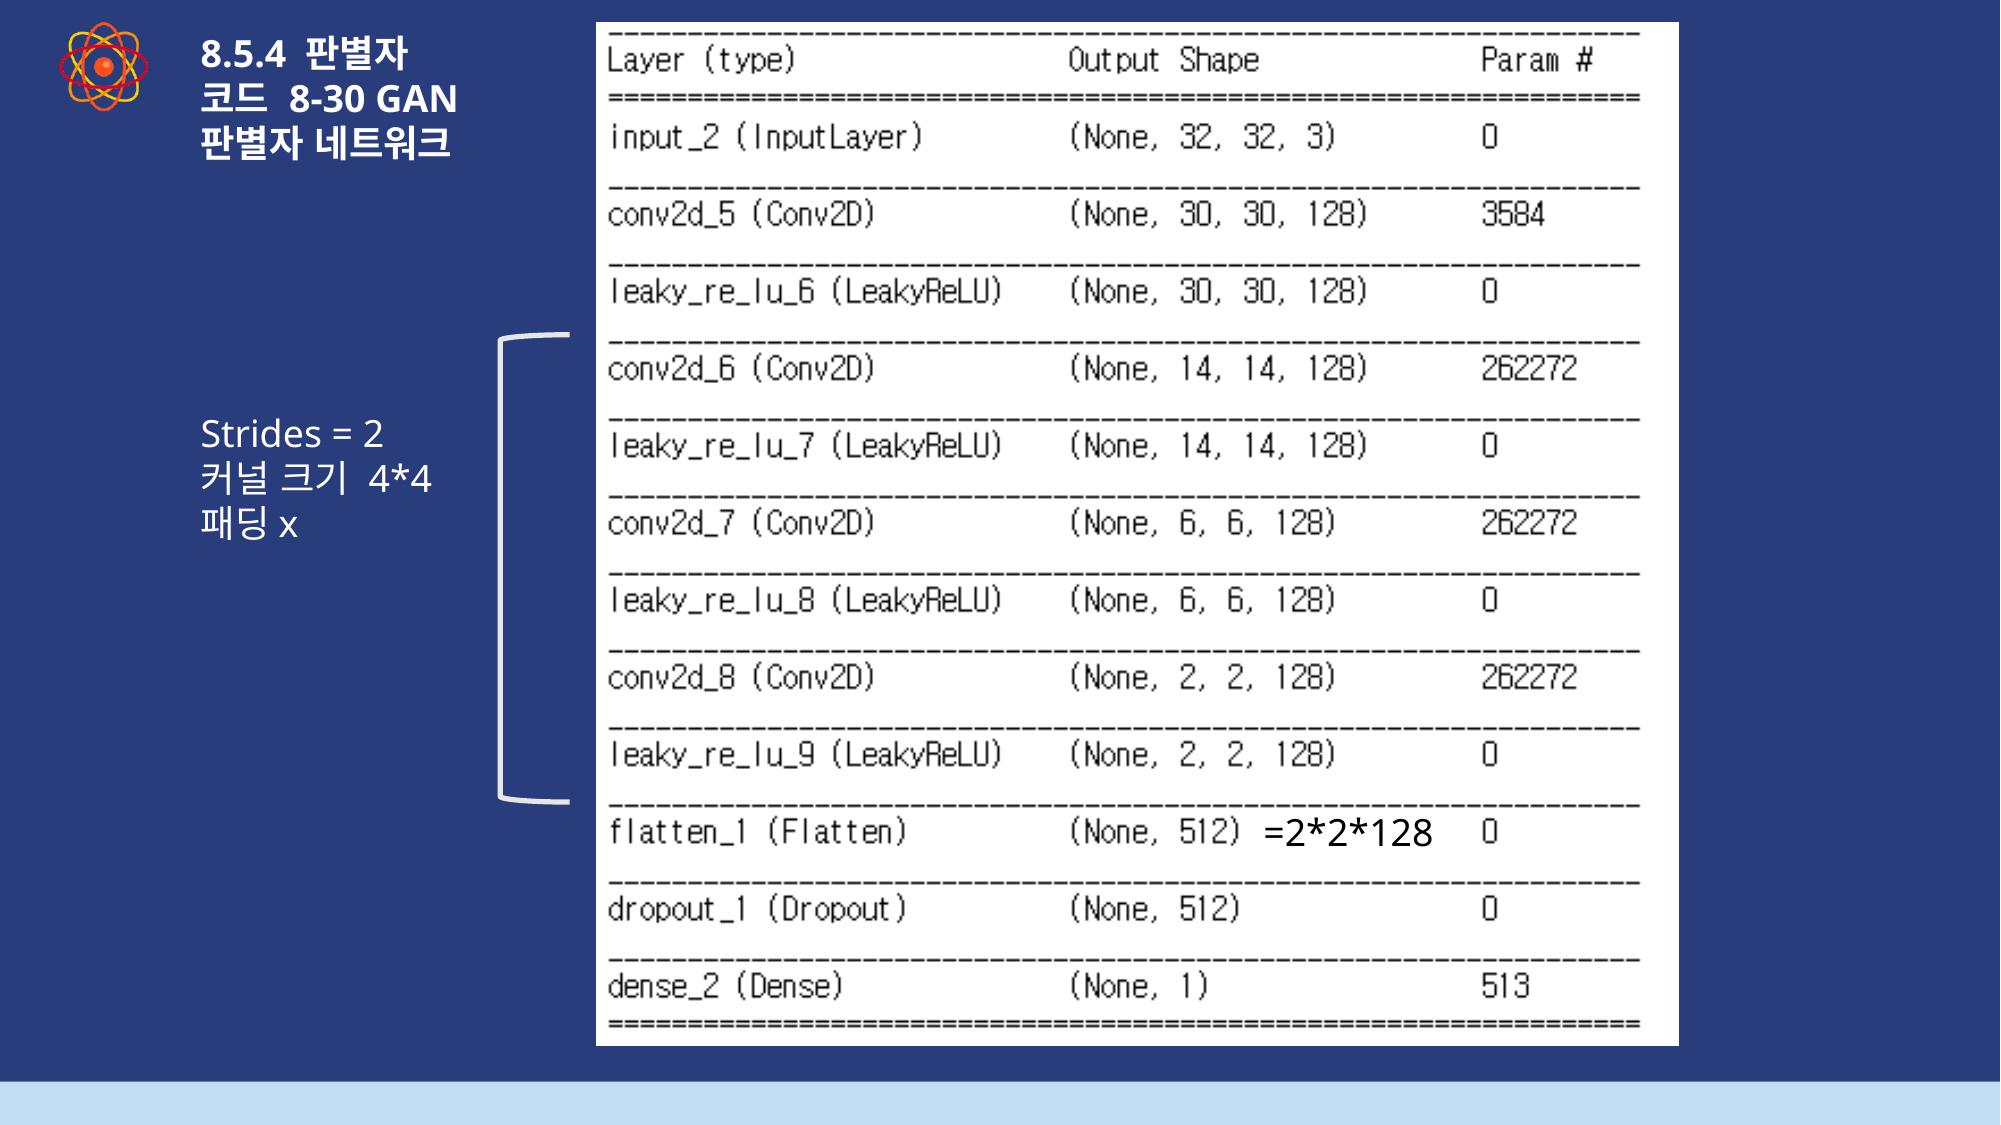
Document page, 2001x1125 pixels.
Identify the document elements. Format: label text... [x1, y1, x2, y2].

picture [596, 22, 1679, 1046]
text_box 8.5.4 판별자 코드 8-30 GAN 판별자 네트워크 [185, 22, 492, 173]
text_box [499, 334, 570, 803]
text_box [0, 1081, 2000, 1125]
picture [59, 22, 148, 111]
text_box Strides = 2 커널 크기 4*4 패딩x [185, 402, 523, 552]
